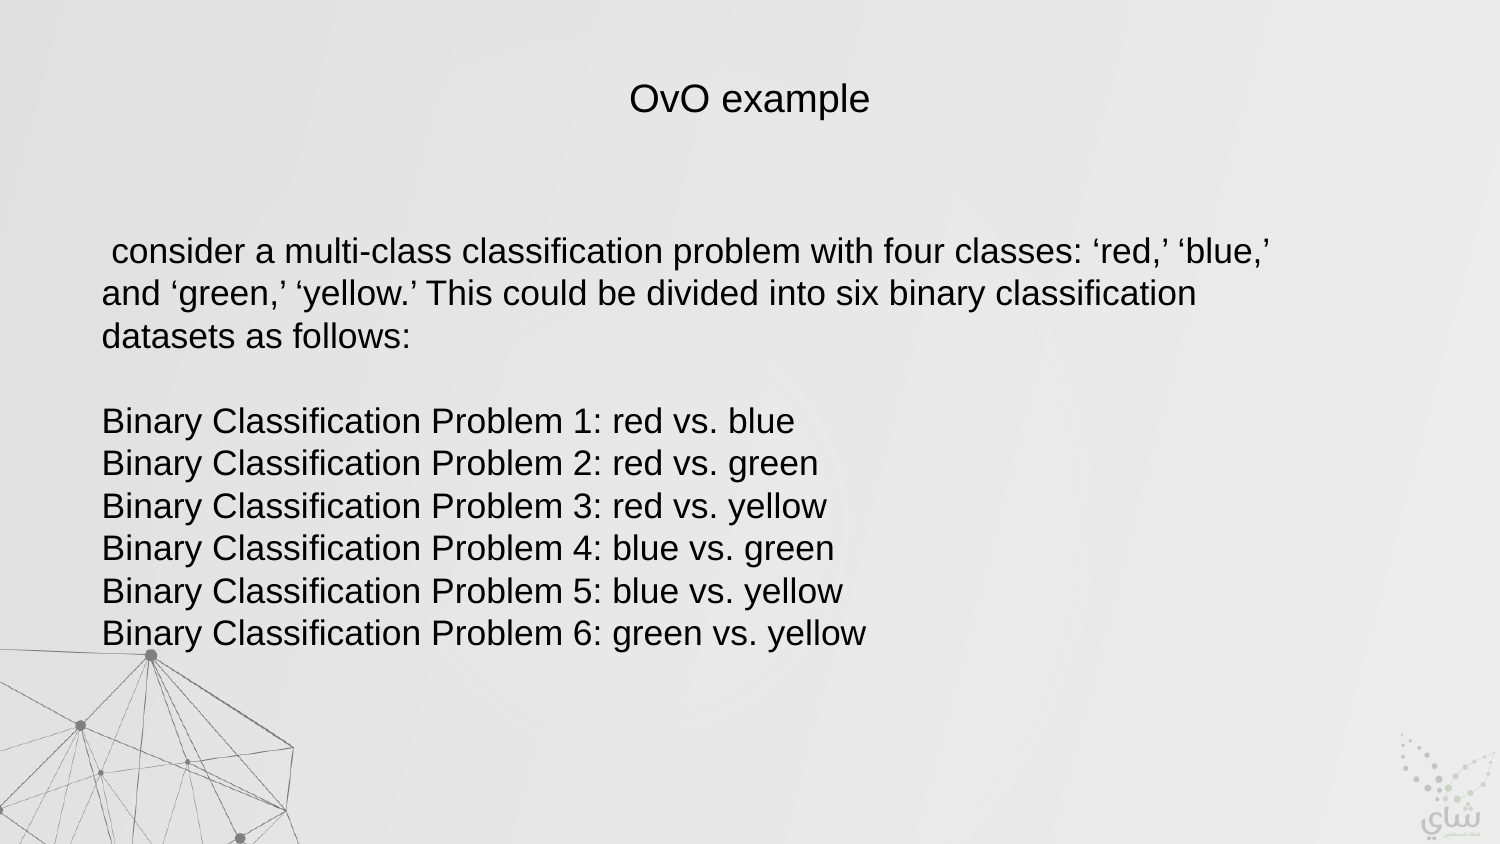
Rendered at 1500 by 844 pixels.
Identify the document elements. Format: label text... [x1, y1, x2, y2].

title OvO example [322, 57, 1178, 127]
text_box consider a multi-class classification problem with four classes: ‘red,’ ‘blue,’ and ‘green,’ ‘yellow.’ This could be divided into six binary classification datasets as follows: Binary Classification Problem 1: red vs. blue Binary Classification Problem 2: red vs. green Binary Classification Problem 3: red vs. yellow Binary Classification Problem 4: blue vs. green Binary Classification Problem 5: blue vs. yellow Binary Classification Problem 6: green vs. yellow [86, 127, 1354, 711]
picture [0, 0, 1500, 844]
